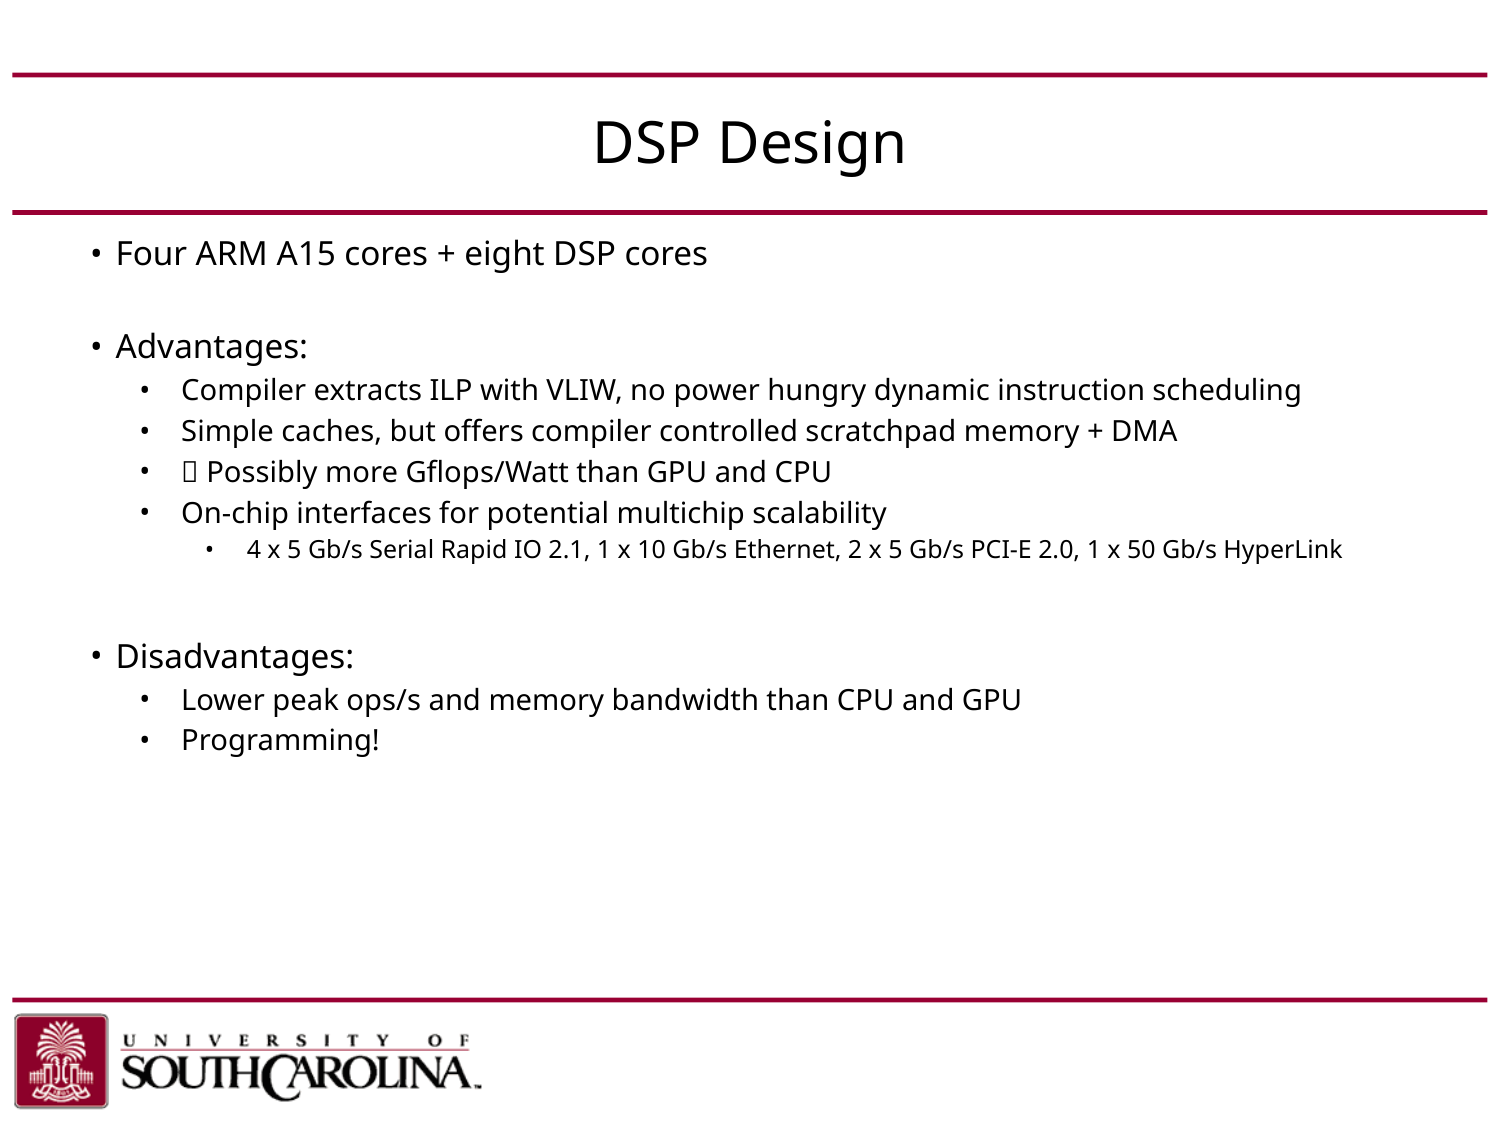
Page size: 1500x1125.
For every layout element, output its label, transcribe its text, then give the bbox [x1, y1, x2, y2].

picture [12, 1012, 488, 1112]
list Four ARM A15 cores + eight DSP cores Advantages: Compiler extracts ILP with VLIW, no power hungry dynamic instruction scheduling Simple caches, but offers compiler controlled scratchpad memory + DMA  Possibly more Gflops/Watt than GPU and CPU On-chip interfaces for potential multichip scalability 4 x 5 Gb/s Serial Rapid IO 2.1, 1 x 10 Gb/s Ethernet, 2 x 5 Gb/s PCI-E 2.0, 1 x 50 Gb/s HyperLink Disadvantages: Lower peak ops/s and memory bandwidth than CPU and GPU Programming! [74, 224, 1388, 988]
title DSP Design [74, 74, 1426, 206]
